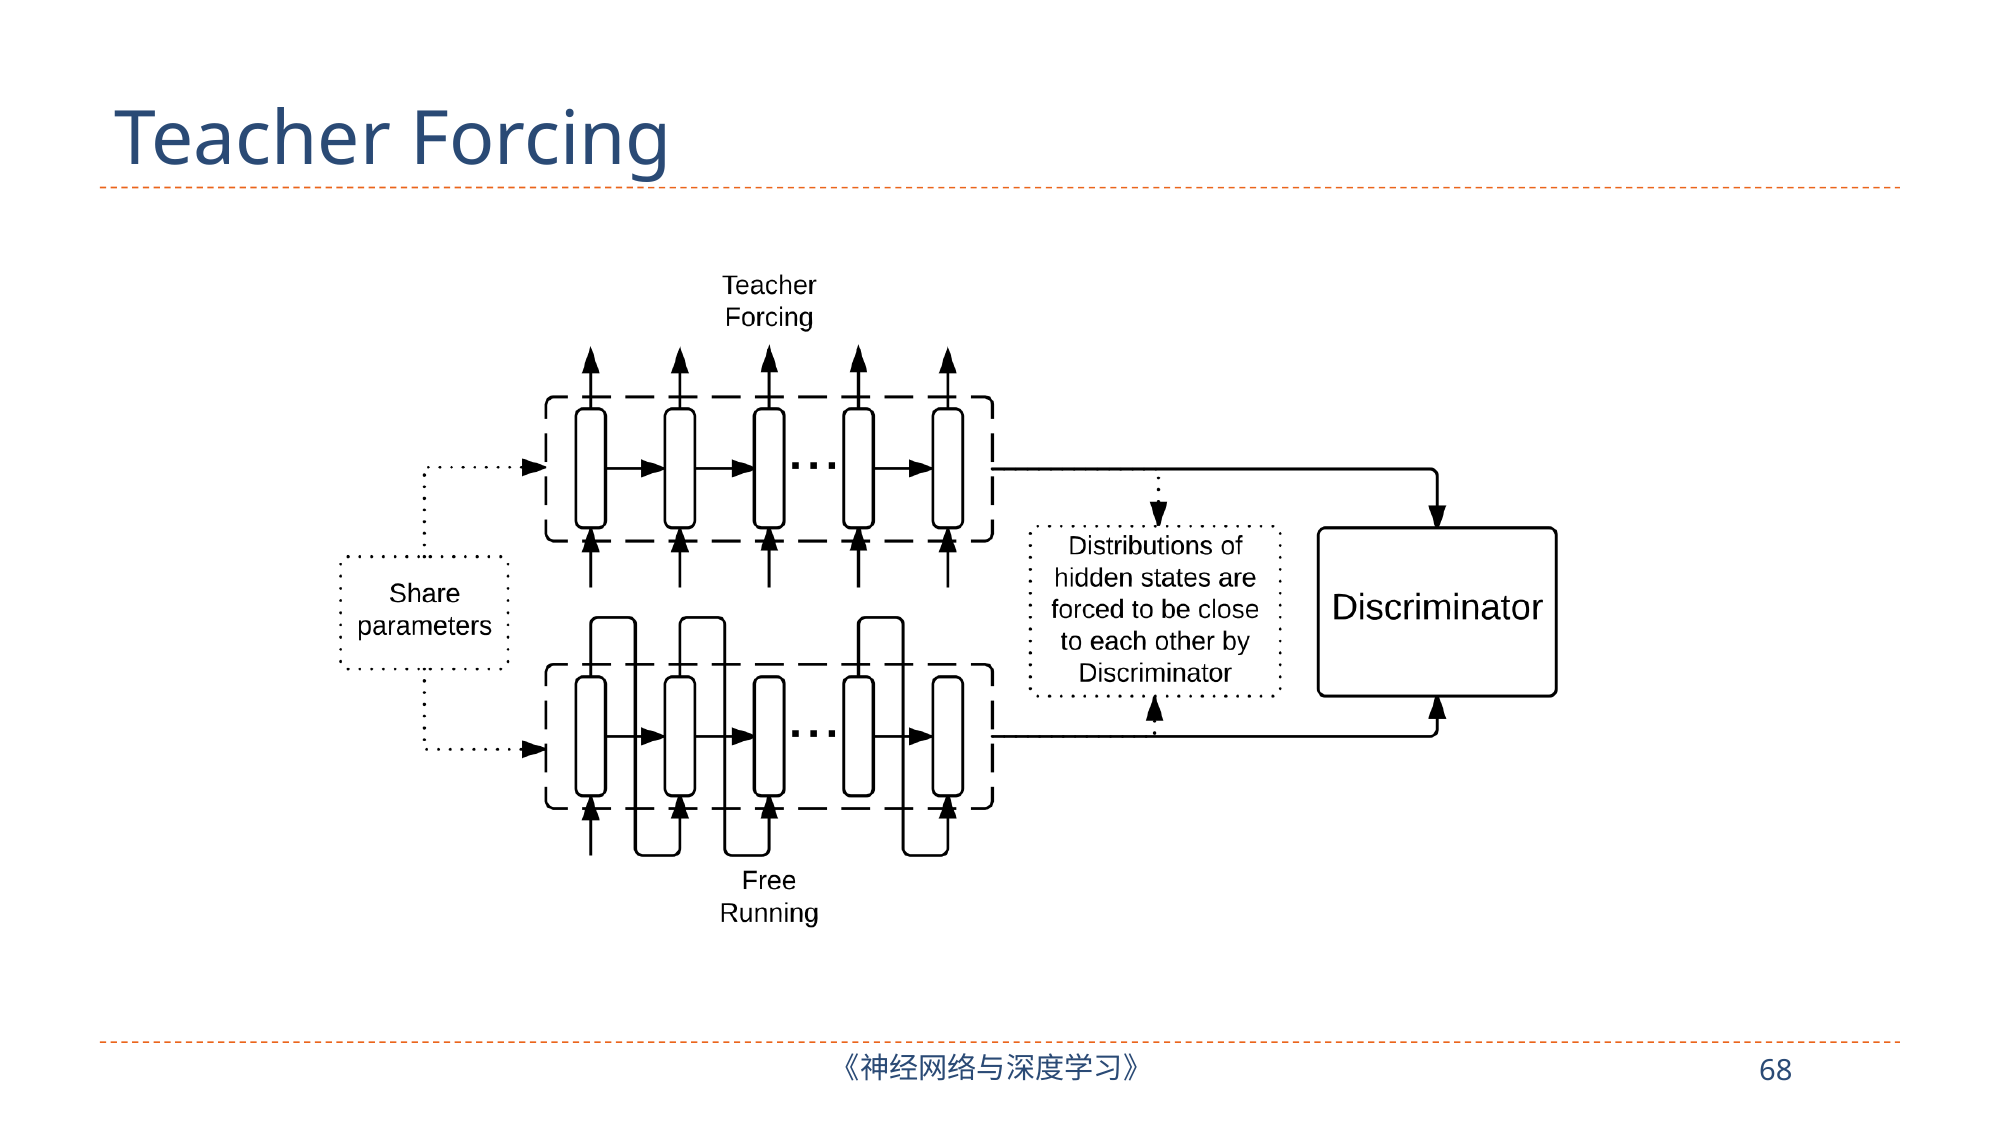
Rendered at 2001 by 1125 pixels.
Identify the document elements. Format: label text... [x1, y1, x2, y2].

title Teacher Forcing [99, 24, 1900, 188]
picture [337, 262, 1567, 932]
